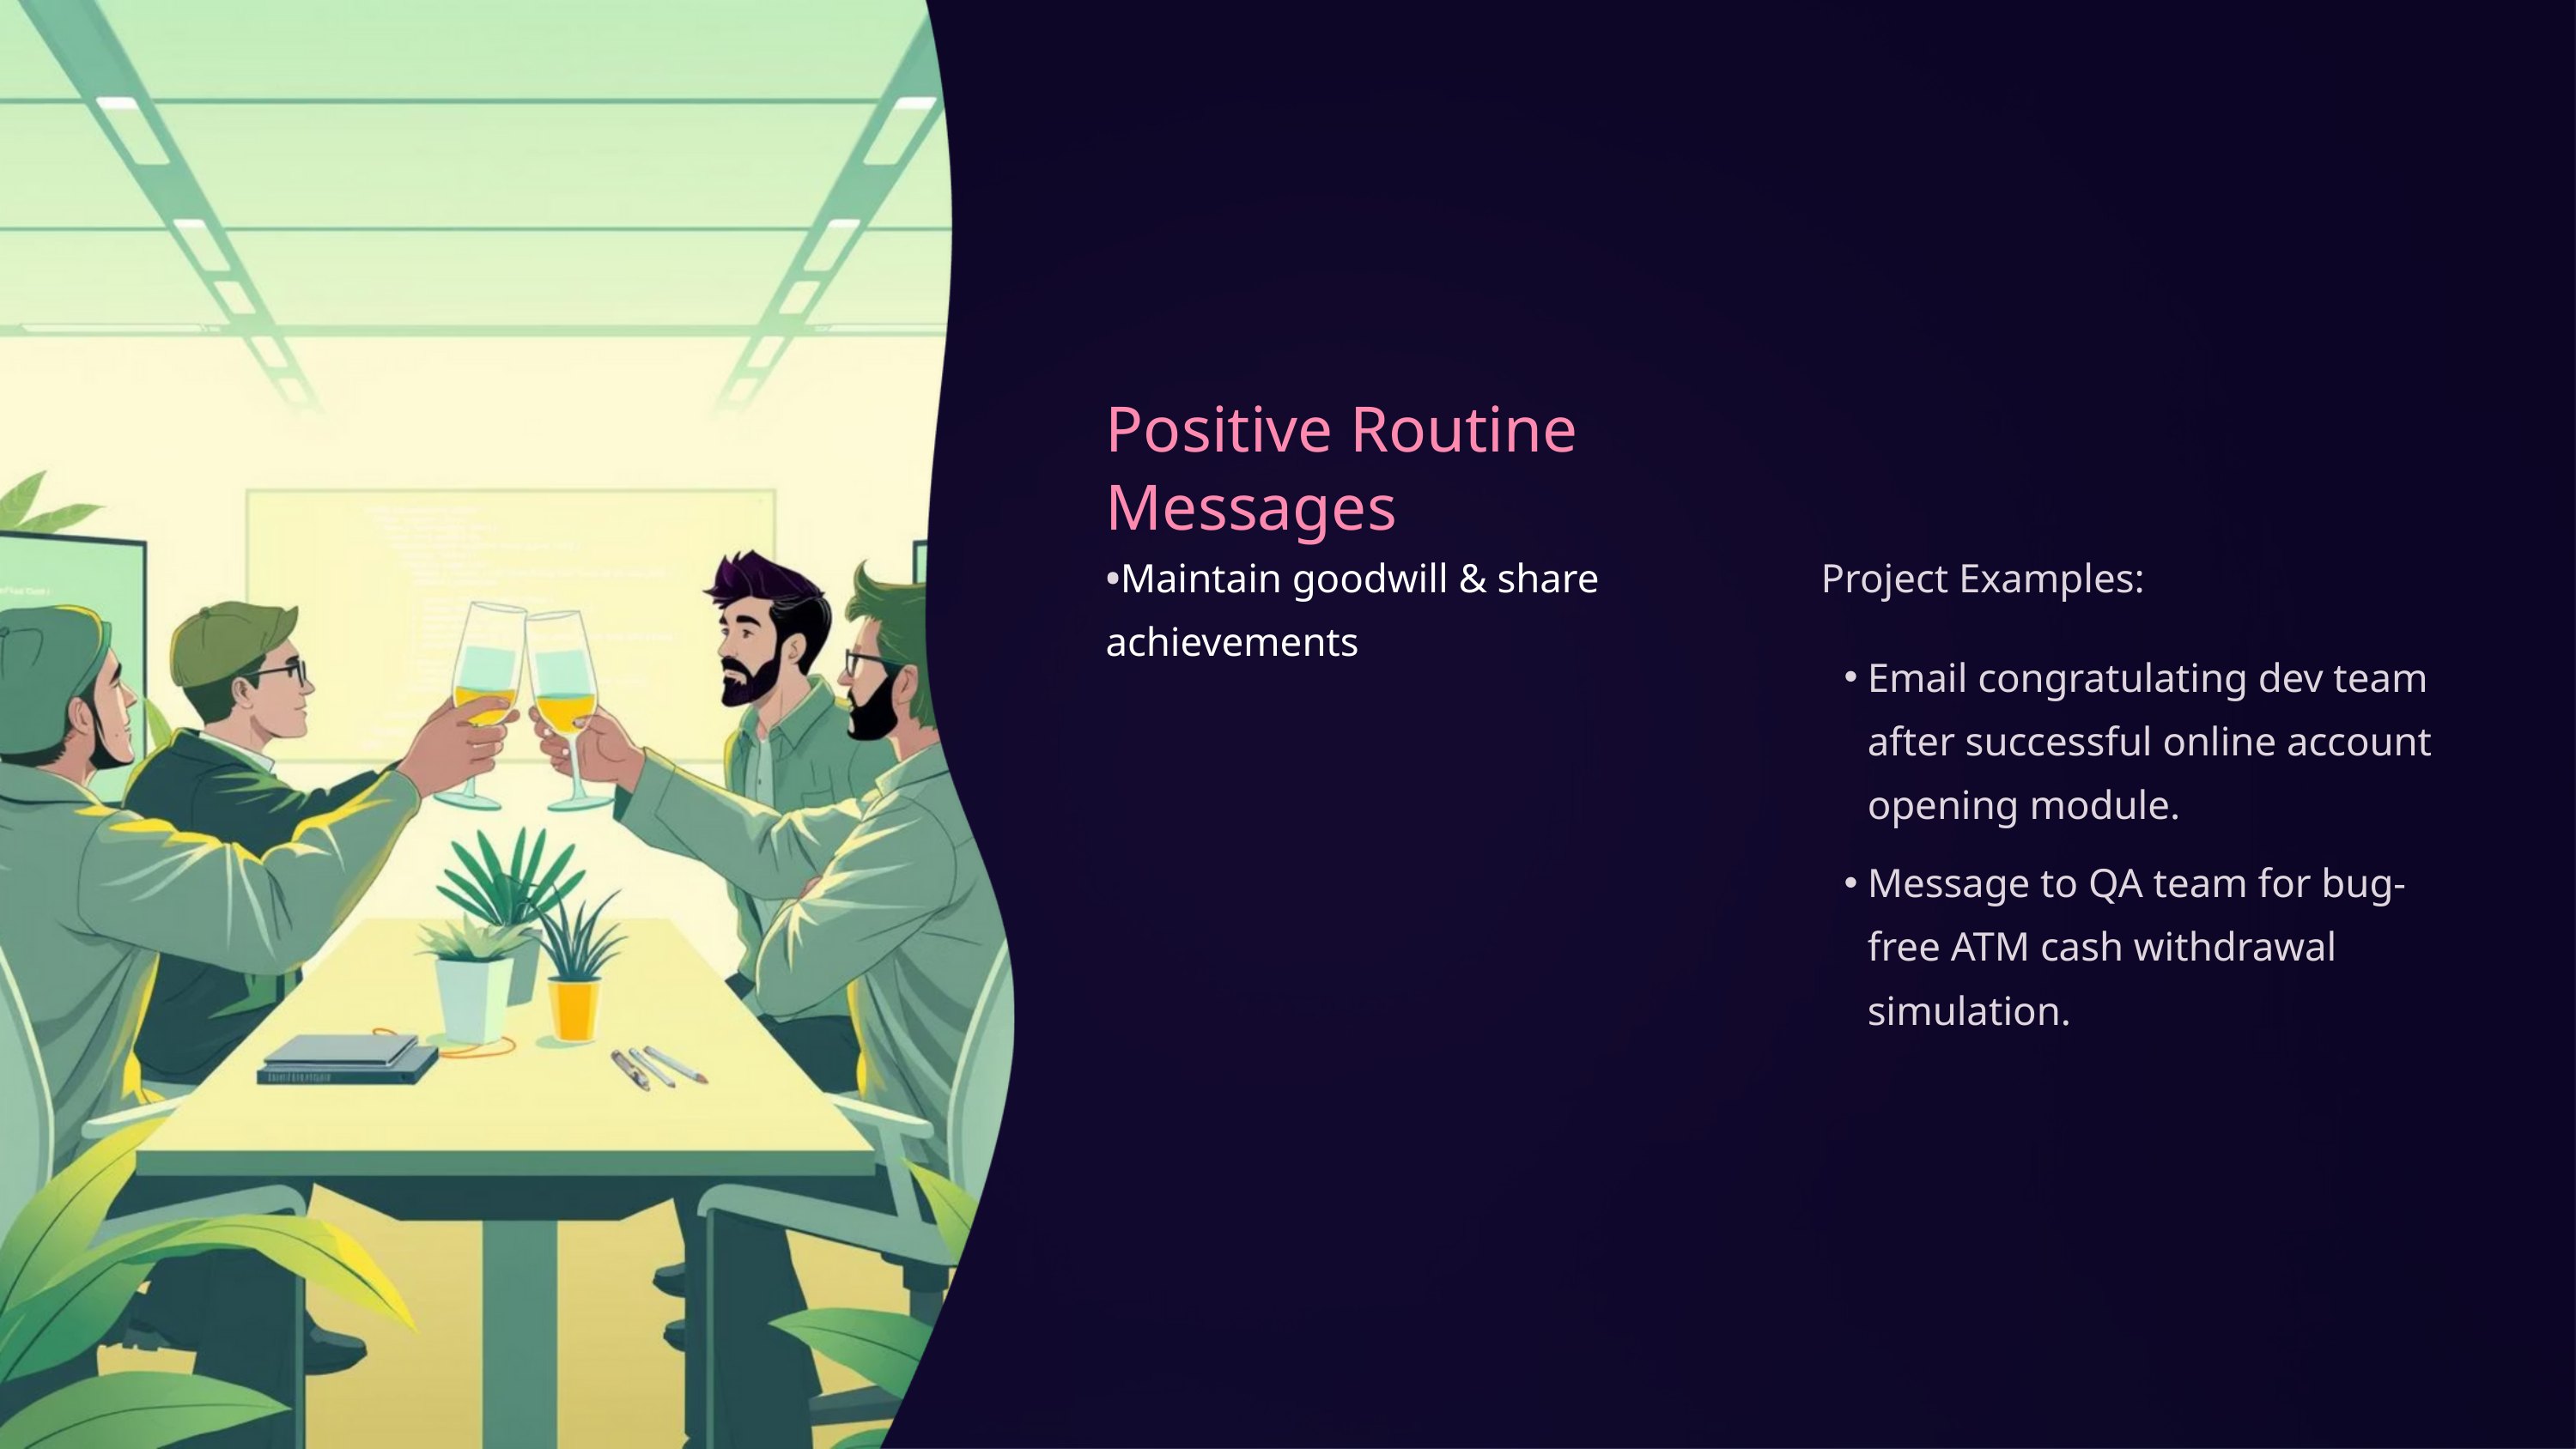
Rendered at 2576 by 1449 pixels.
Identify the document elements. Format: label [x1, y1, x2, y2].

text_box [1015, 0, 2576, 1449]
text_box [0, 0, 1015, 1449]
